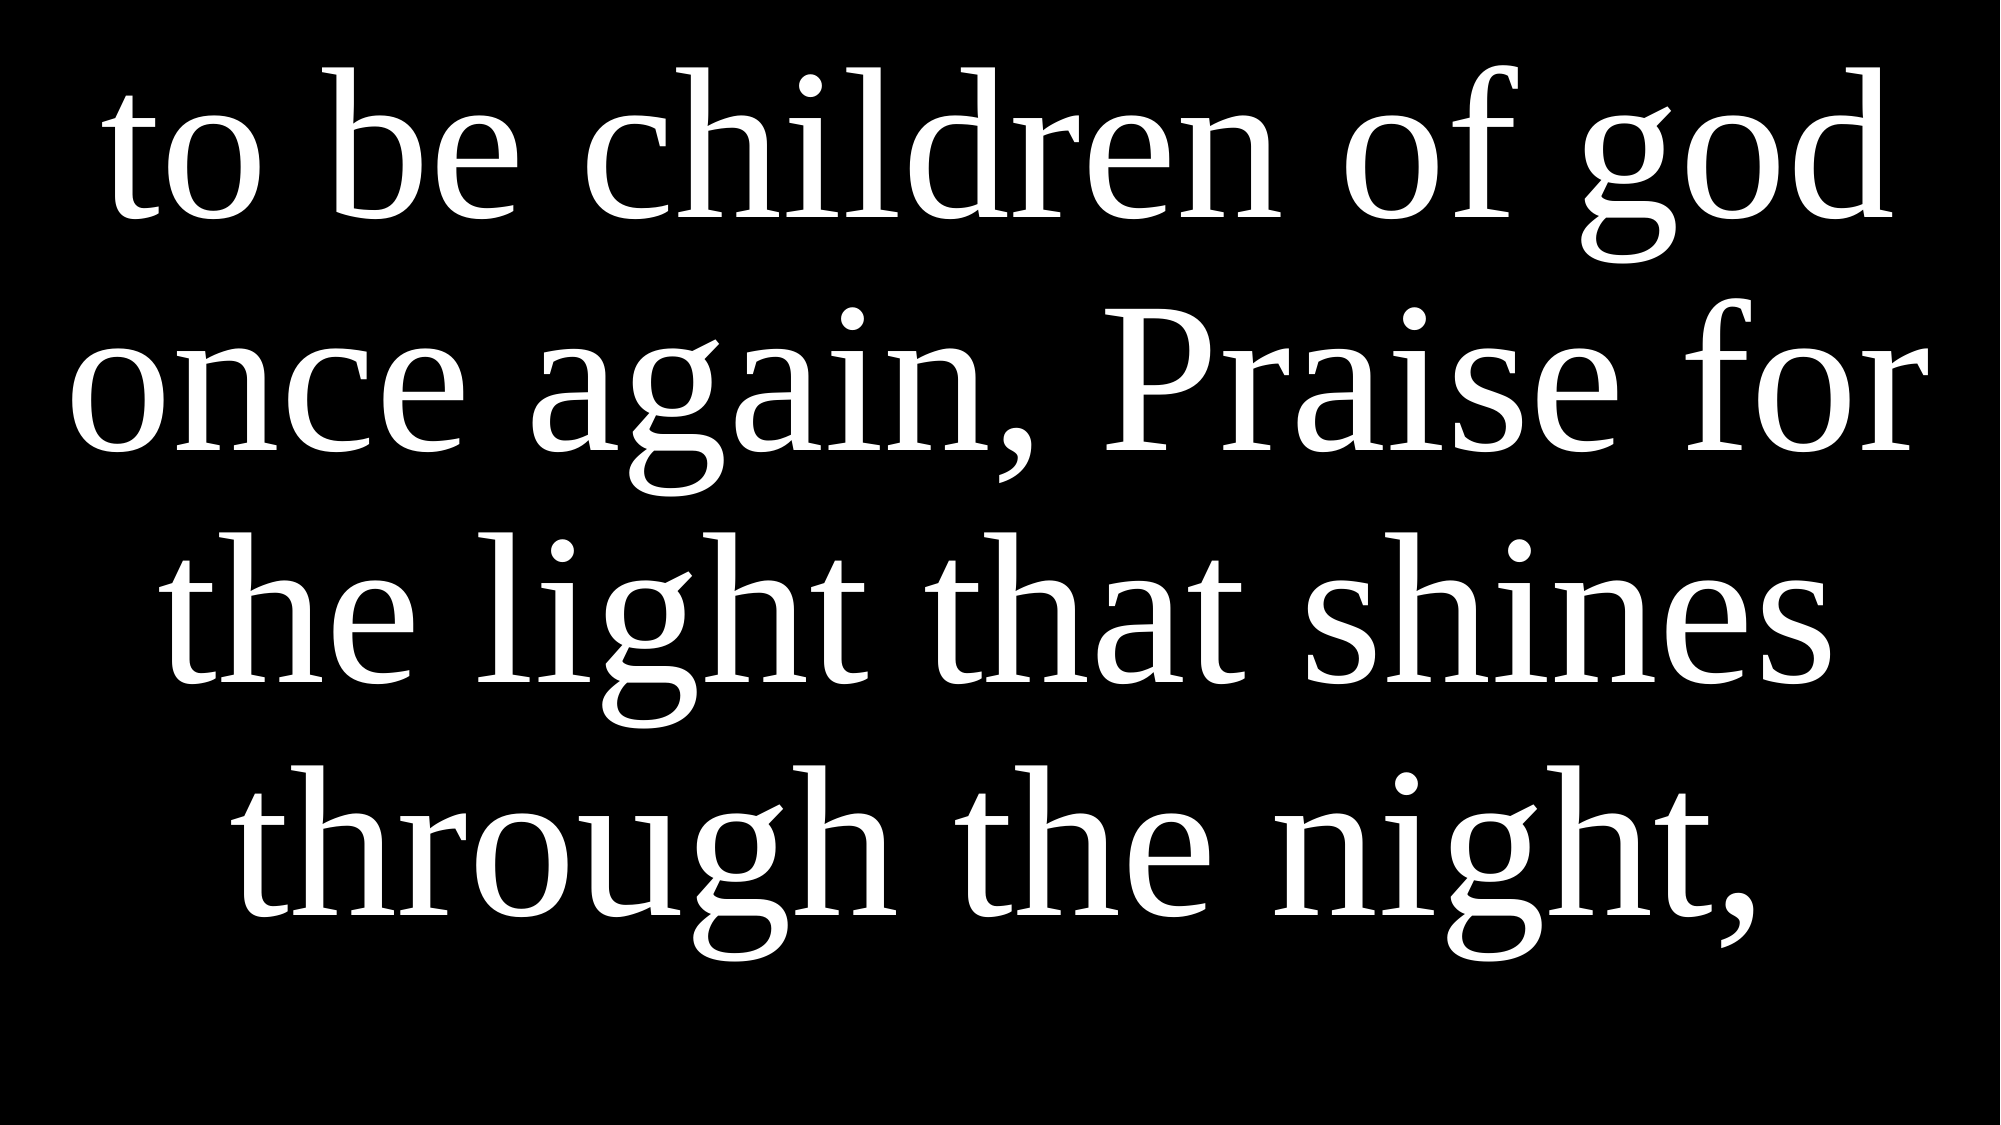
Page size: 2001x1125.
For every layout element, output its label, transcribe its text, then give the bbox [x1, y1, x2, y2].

title to be children of god once again, Praise for the light that shines through the night, [25, 23, 1972, 1100]
